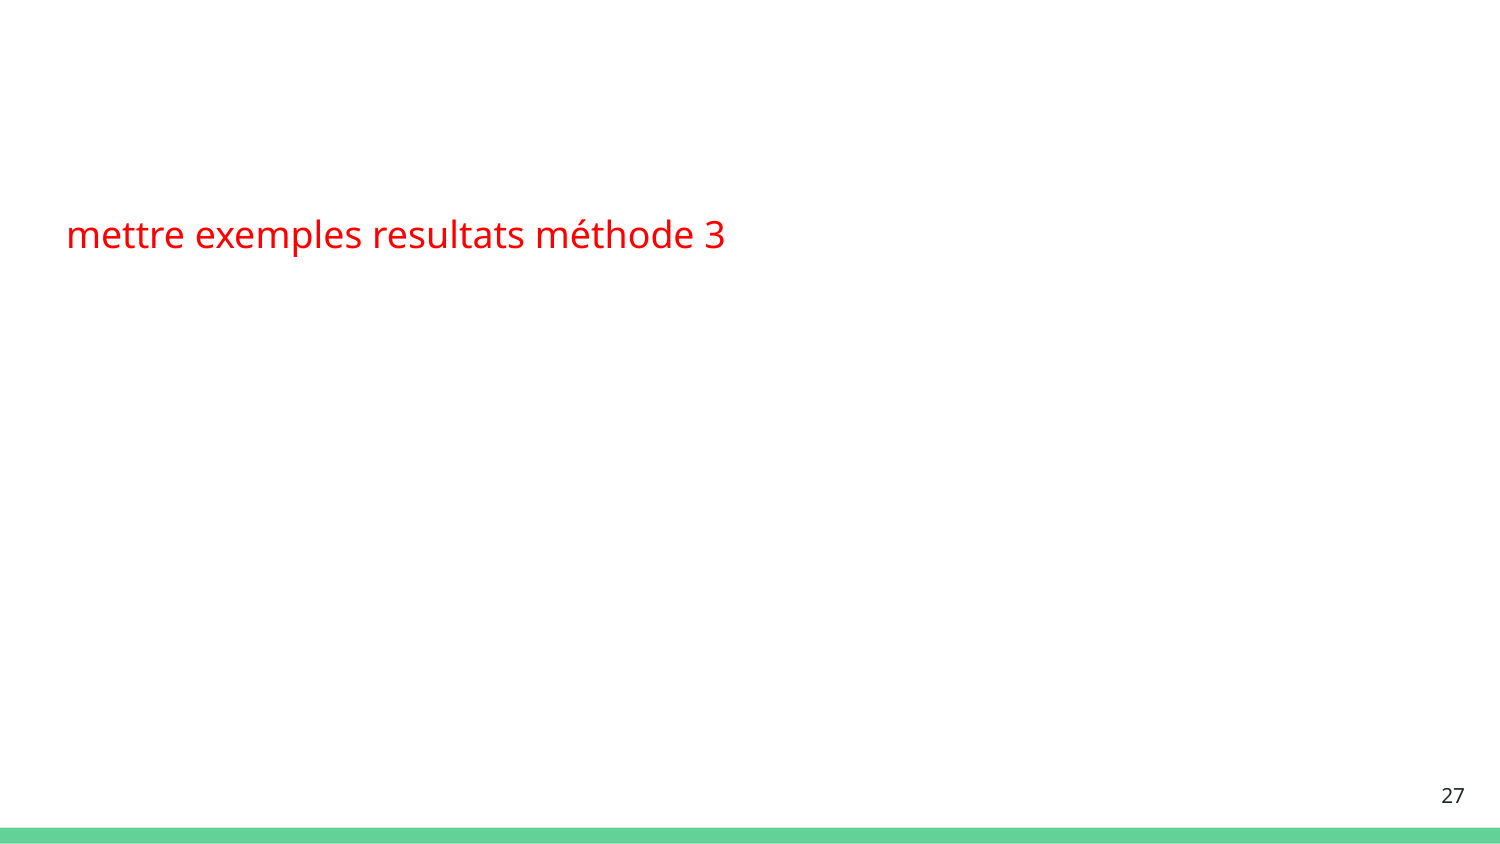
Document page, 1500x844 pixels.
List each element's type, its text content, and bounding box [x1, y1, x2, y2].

slide_number ‹#› [1389, 764, 1480, 830]
list mettre exemples resultats méthode 3 [51, 189, 1449, 750]
